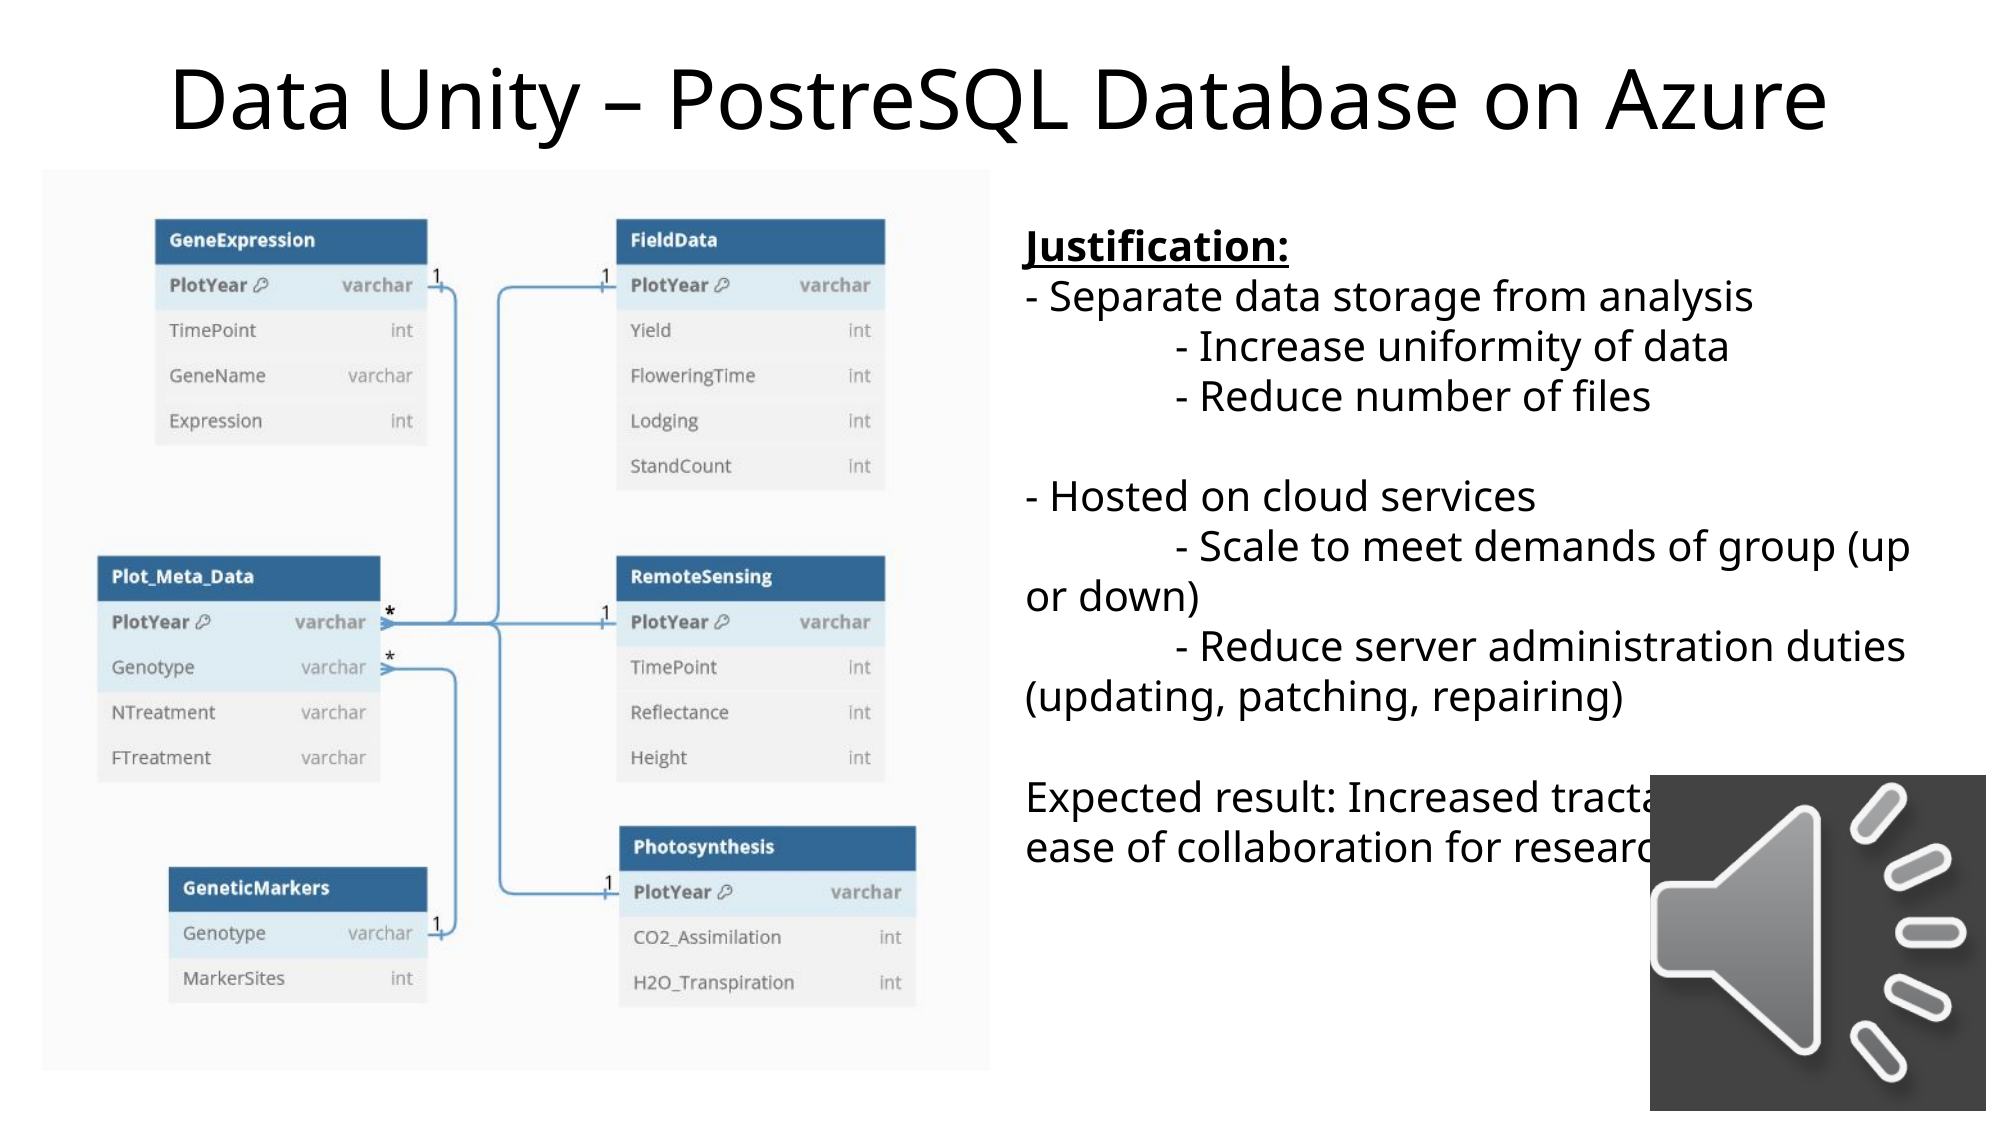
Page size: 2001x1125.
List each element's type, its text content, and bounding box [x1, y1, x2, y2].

text_box Justification: - Separate data storage from analysis - Increase uniformity of data - Reduce number of files - Hosted on cloud services - Scale to meet demands of group (up or down) - Reduce server administration duties (updating, patching, repairing) Expected result: Increased tractability and ease of collaboration for research groups [1010, 212, 1958, 878]
picture [1648, 773, 1987, 1112]
title Data Unity – PostreSQL Database on Azure [137, 35, 1863, 170]
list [41, 168, 991, 1072]
